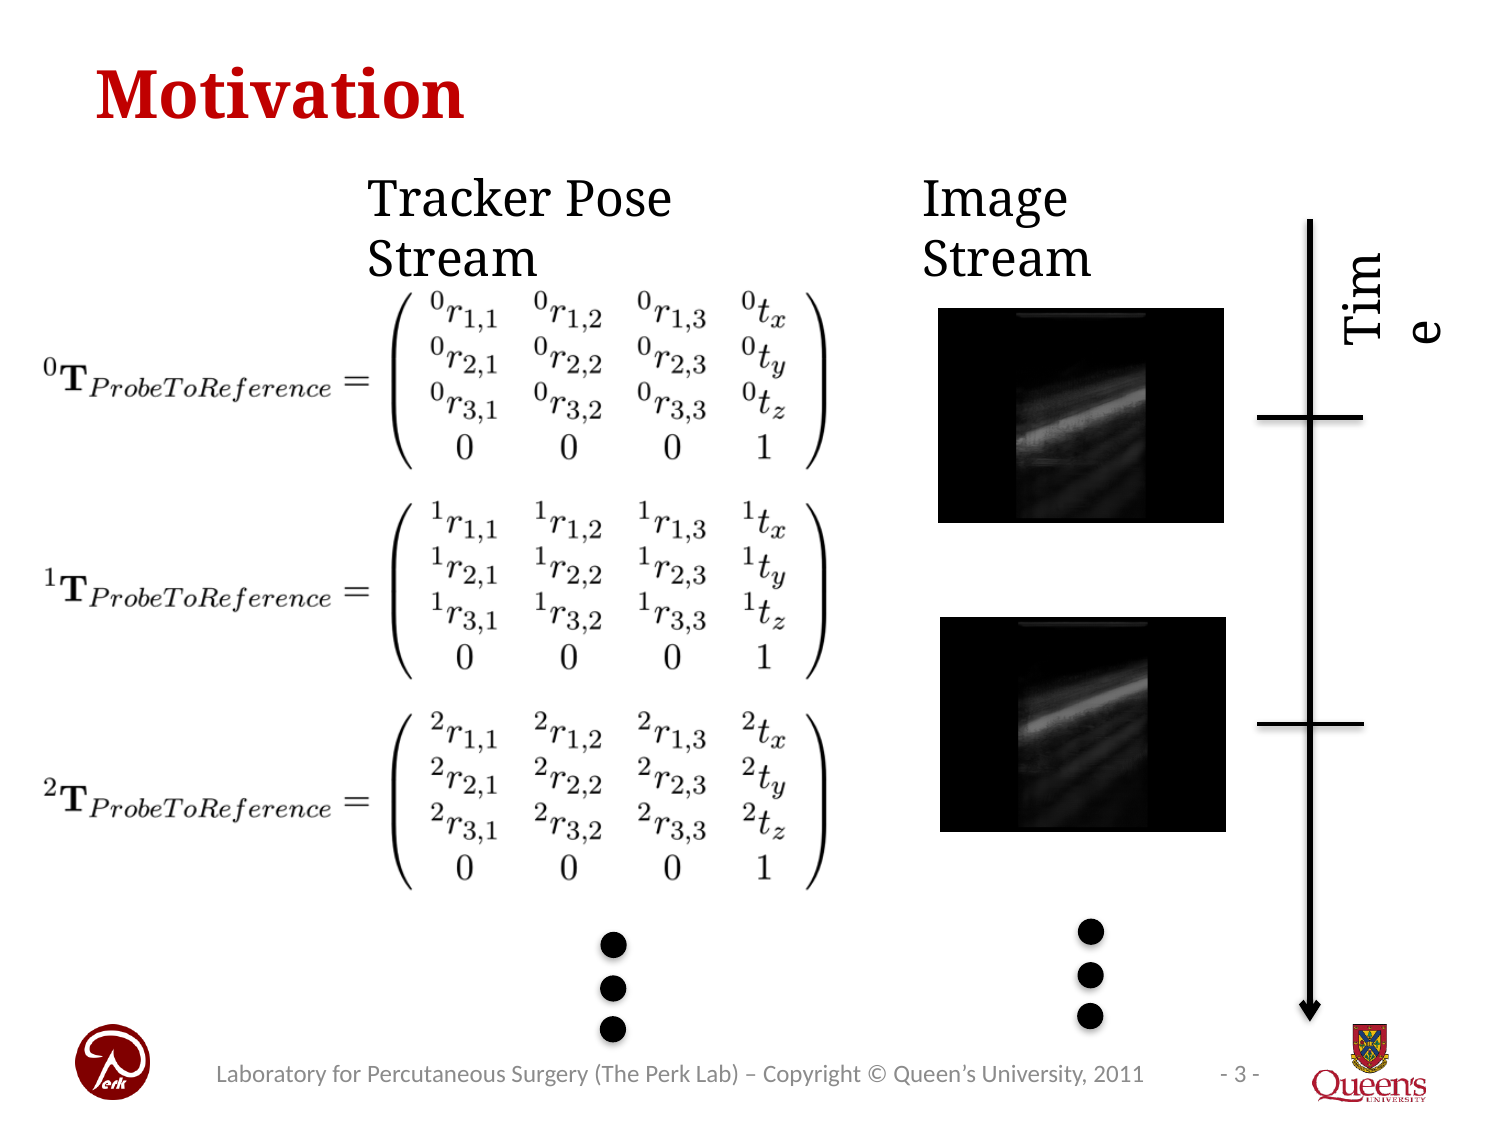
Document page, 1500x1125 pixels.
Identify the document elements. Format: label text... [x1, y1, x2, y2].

picture [938, 308, 1224, 523]
picture [1312, 1024, 1426, 1102]
text_box Image Stream [907, 159, 1244, 294]
text_box Motivation [80, 44, 1431, 170]
footer Laboratory for Percutaneous Surgery (The Perk Lab) – Copyright © Queen’s University, 2011 [187, 1042, 1175, 1103]
text_box Time [1323, 211, 1458, 362]
picture [940, 616, 1226, 832]
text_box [1077, 919, 1104, 1029]
text_box Tracker Pose Stream [353, 158, 836, 232]
picture [75, 1024, 150, 1100]
picture [0, 234, 901, 907]
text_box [600, 932, 627, 1042]
slide_number - 3 - [1187, 1042, 1275, 1103]
